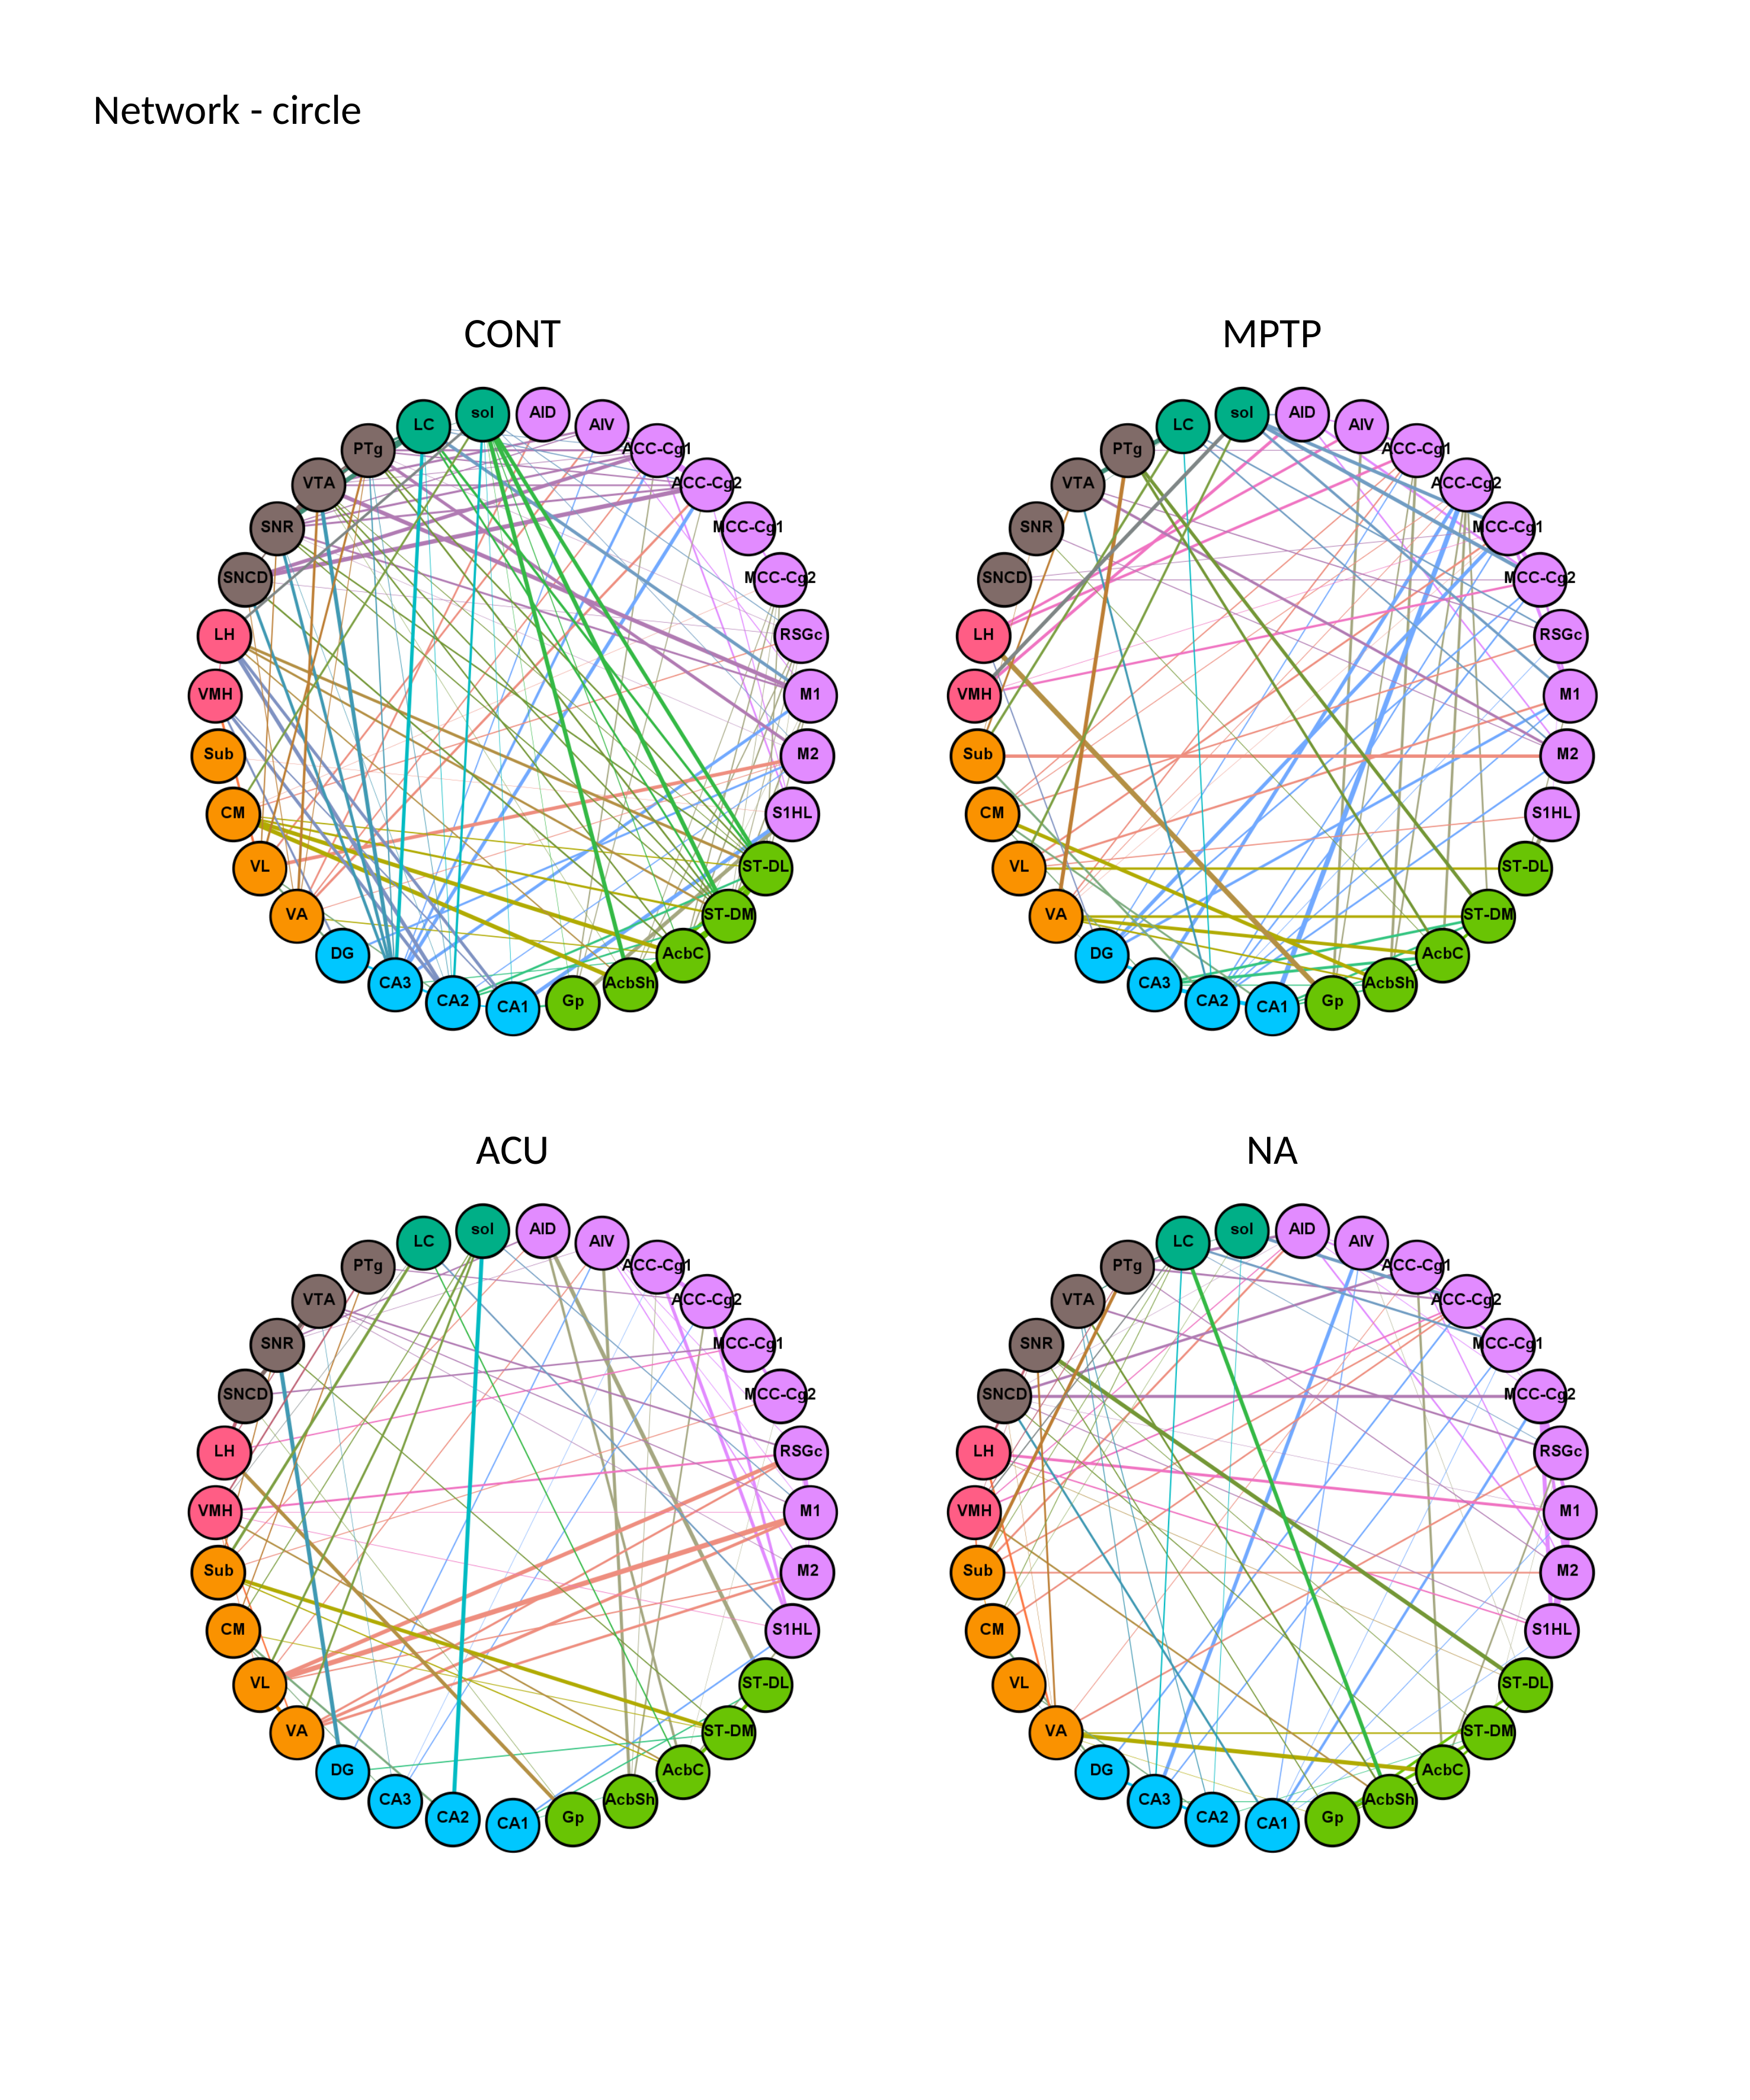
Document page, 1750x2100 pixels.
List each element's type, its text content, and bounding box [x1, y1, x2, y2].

picture [921, 1177, 1624, 1880]
picture [921, 361, 1624, 1063]
text_box NA [1237, 1118, 1307, 1177]
picture [162, 361, 864, 1063]
text_box MPTP [1214, 301, 1331, 360]
text_box ACU [467, 1118, 559, 1177]
text_box Network - circle [85, 78, 372, 137]
text_box CONT [455, 301, 571, 360]
picture [162, 1177, 864, 1880]
